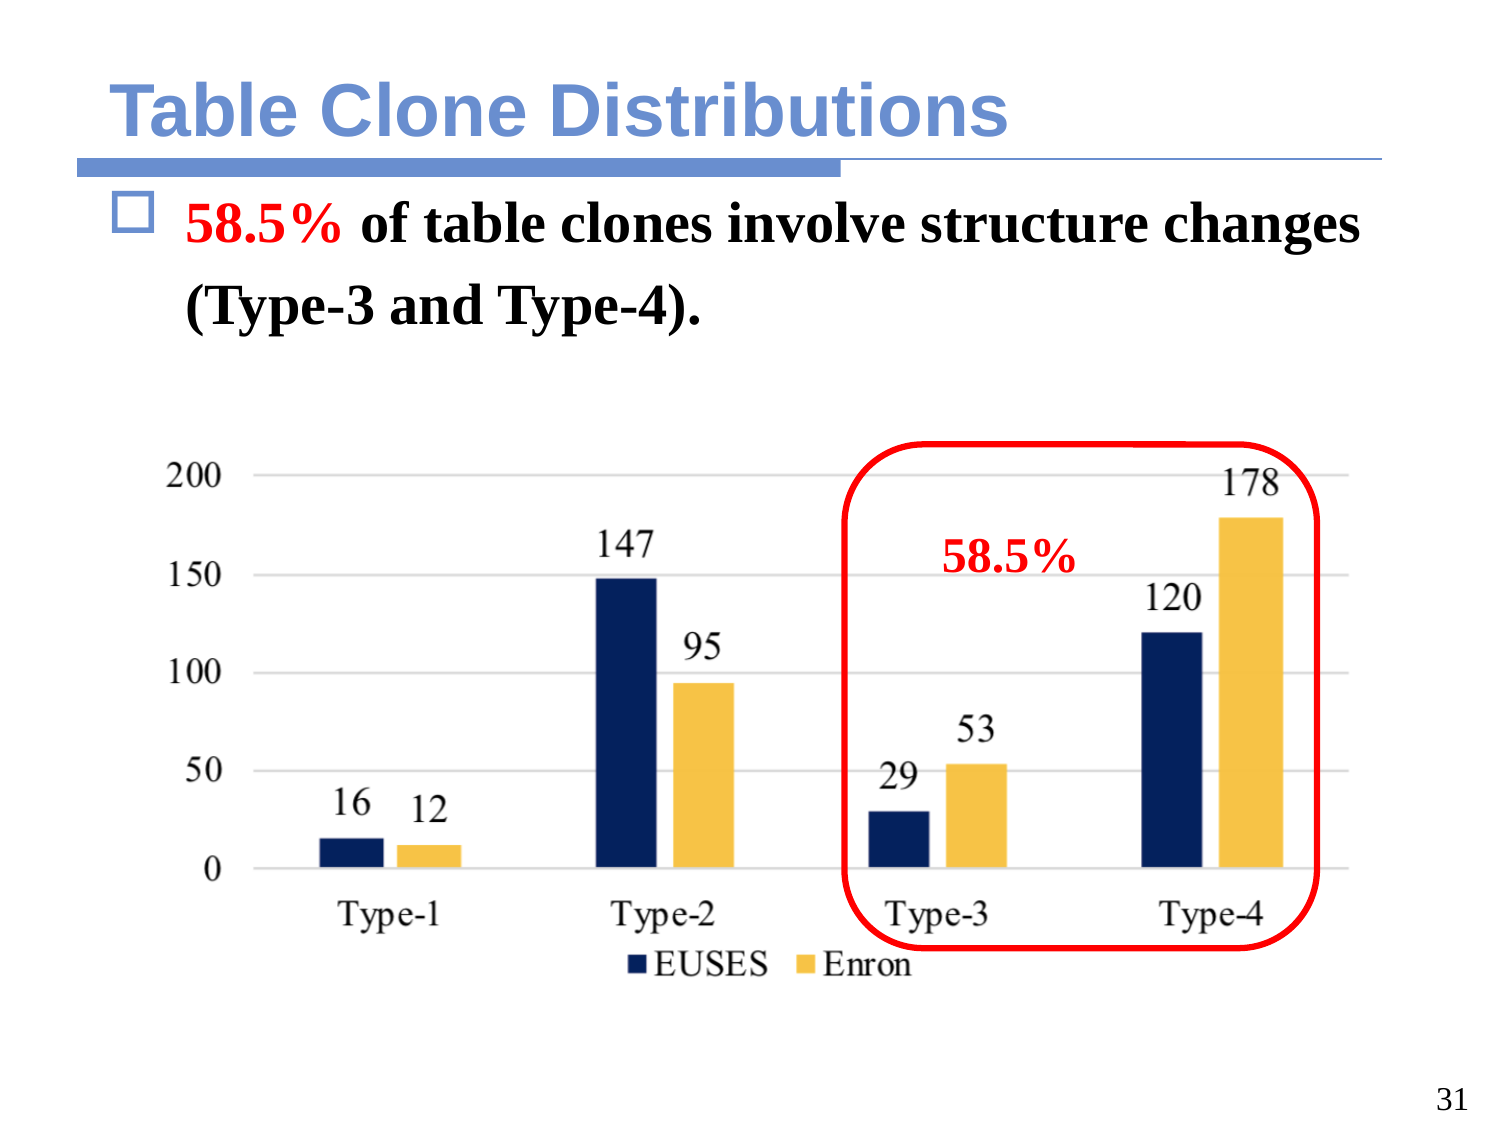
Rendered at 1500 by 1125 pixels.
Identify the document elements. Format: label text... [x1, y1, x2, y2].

list 58.5% of table clones involve structure changes (Type-3 and Type-4). [92, 176, 1406, 1119]
title Table Clone Distributions [94, 50, 1407, 159]
slide_number 31 [1405, 1070, 1500, 1123]
picture [105, 420, 1411, 1034]
